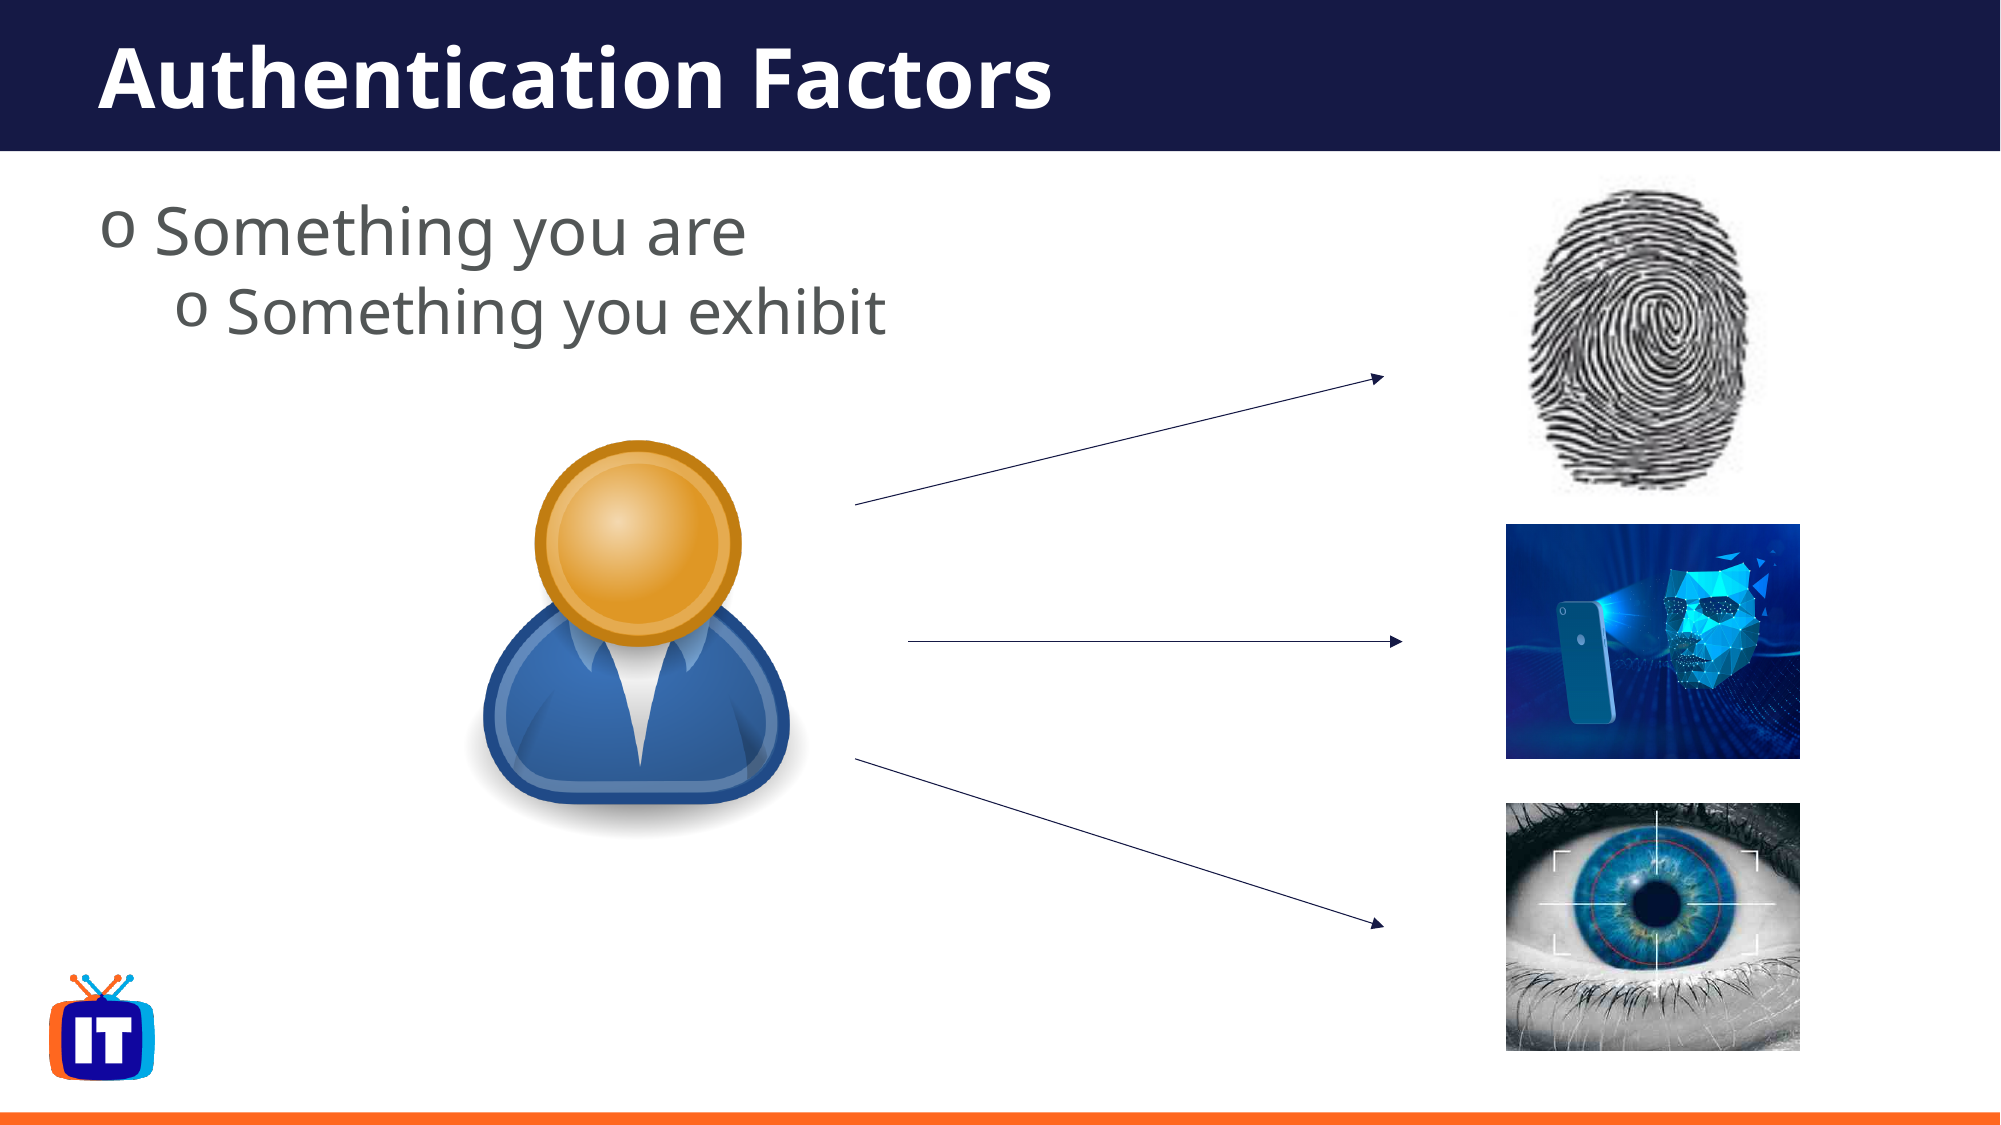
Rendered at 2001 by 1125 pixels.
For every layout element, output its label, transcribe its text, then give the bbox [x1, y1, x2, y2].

picture [1506, 803, 1800, 1051]
title Authentication Factors [83, 0, 1917, 168]
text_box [855, 758, 1385, 928]
picture [417, 421, 856, 859]
picture [45, 968, 158, 1087]
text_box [855, 376, 1385, 505]
list Something you are Something you exhibit [83, 190, 1917, 960]
picture [1506, 154, 1800, 759]
